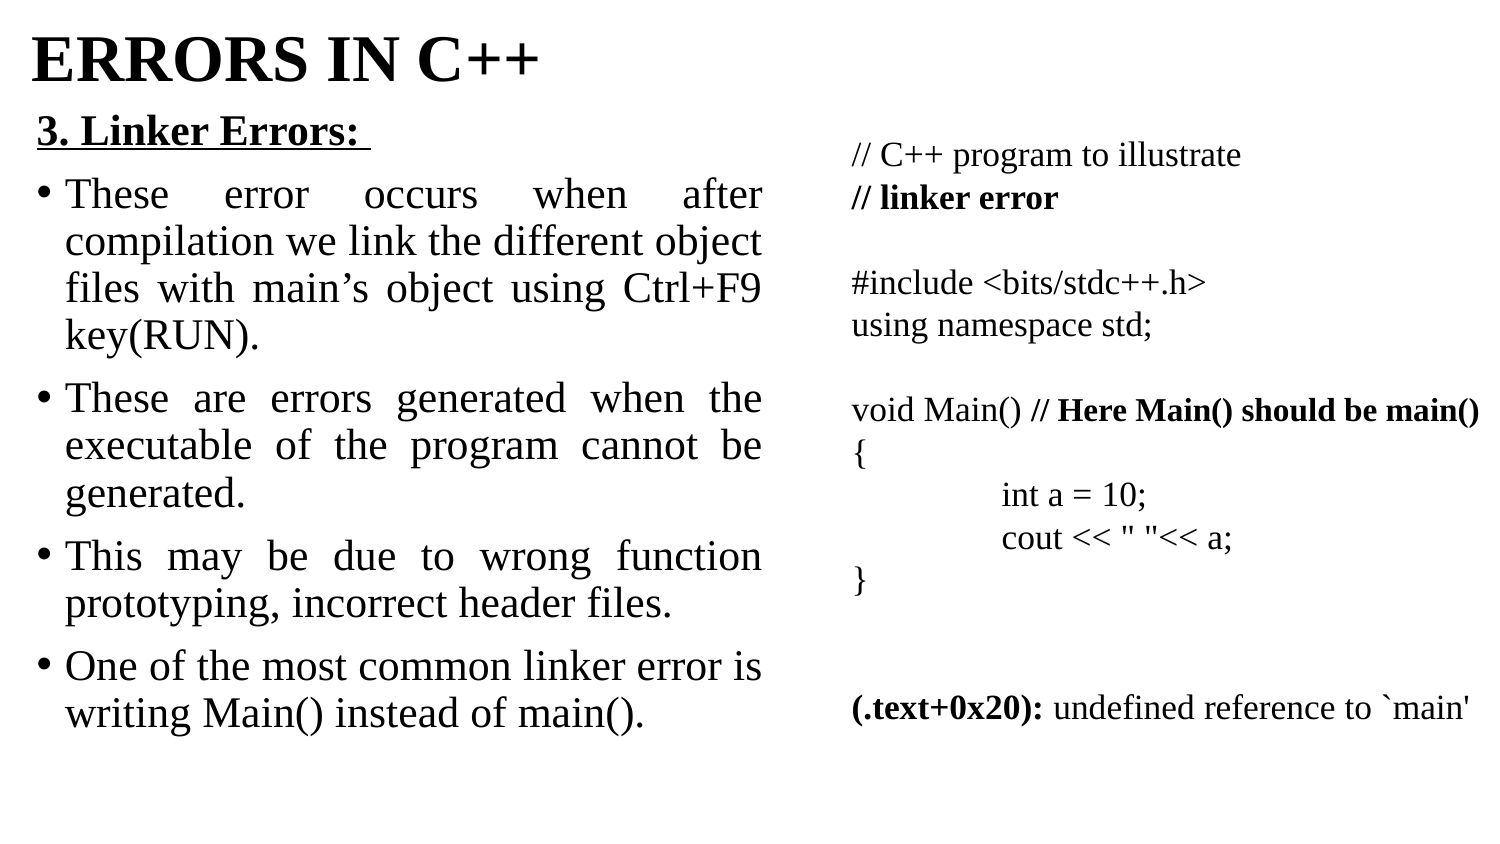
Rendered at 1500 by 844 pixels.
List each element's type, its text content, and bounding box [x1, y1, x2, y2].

title ERRORS IN C++ [20, 18, 1475, 102]
text_box // C++ program to illustrate // linker error #include <bits/stdc++.h> using namespace std; void Main() // Here Main() should be main() { int a = 10; cout << " "<< a; } (.text+0x20): undefined reference to `main' [836, 123, 1500, 734]
list 3. Linker Errors: These error occurs when after compilation we link the different object files with main’s object using Ctrl+F9 key(RUN). These are errors generated when the executable of the program cannot be generated. This may be due to wrong function prototyping, incorrect header files. One of the most common linker error is writing Main() instead of main(). [25, 102, 775, 826]
